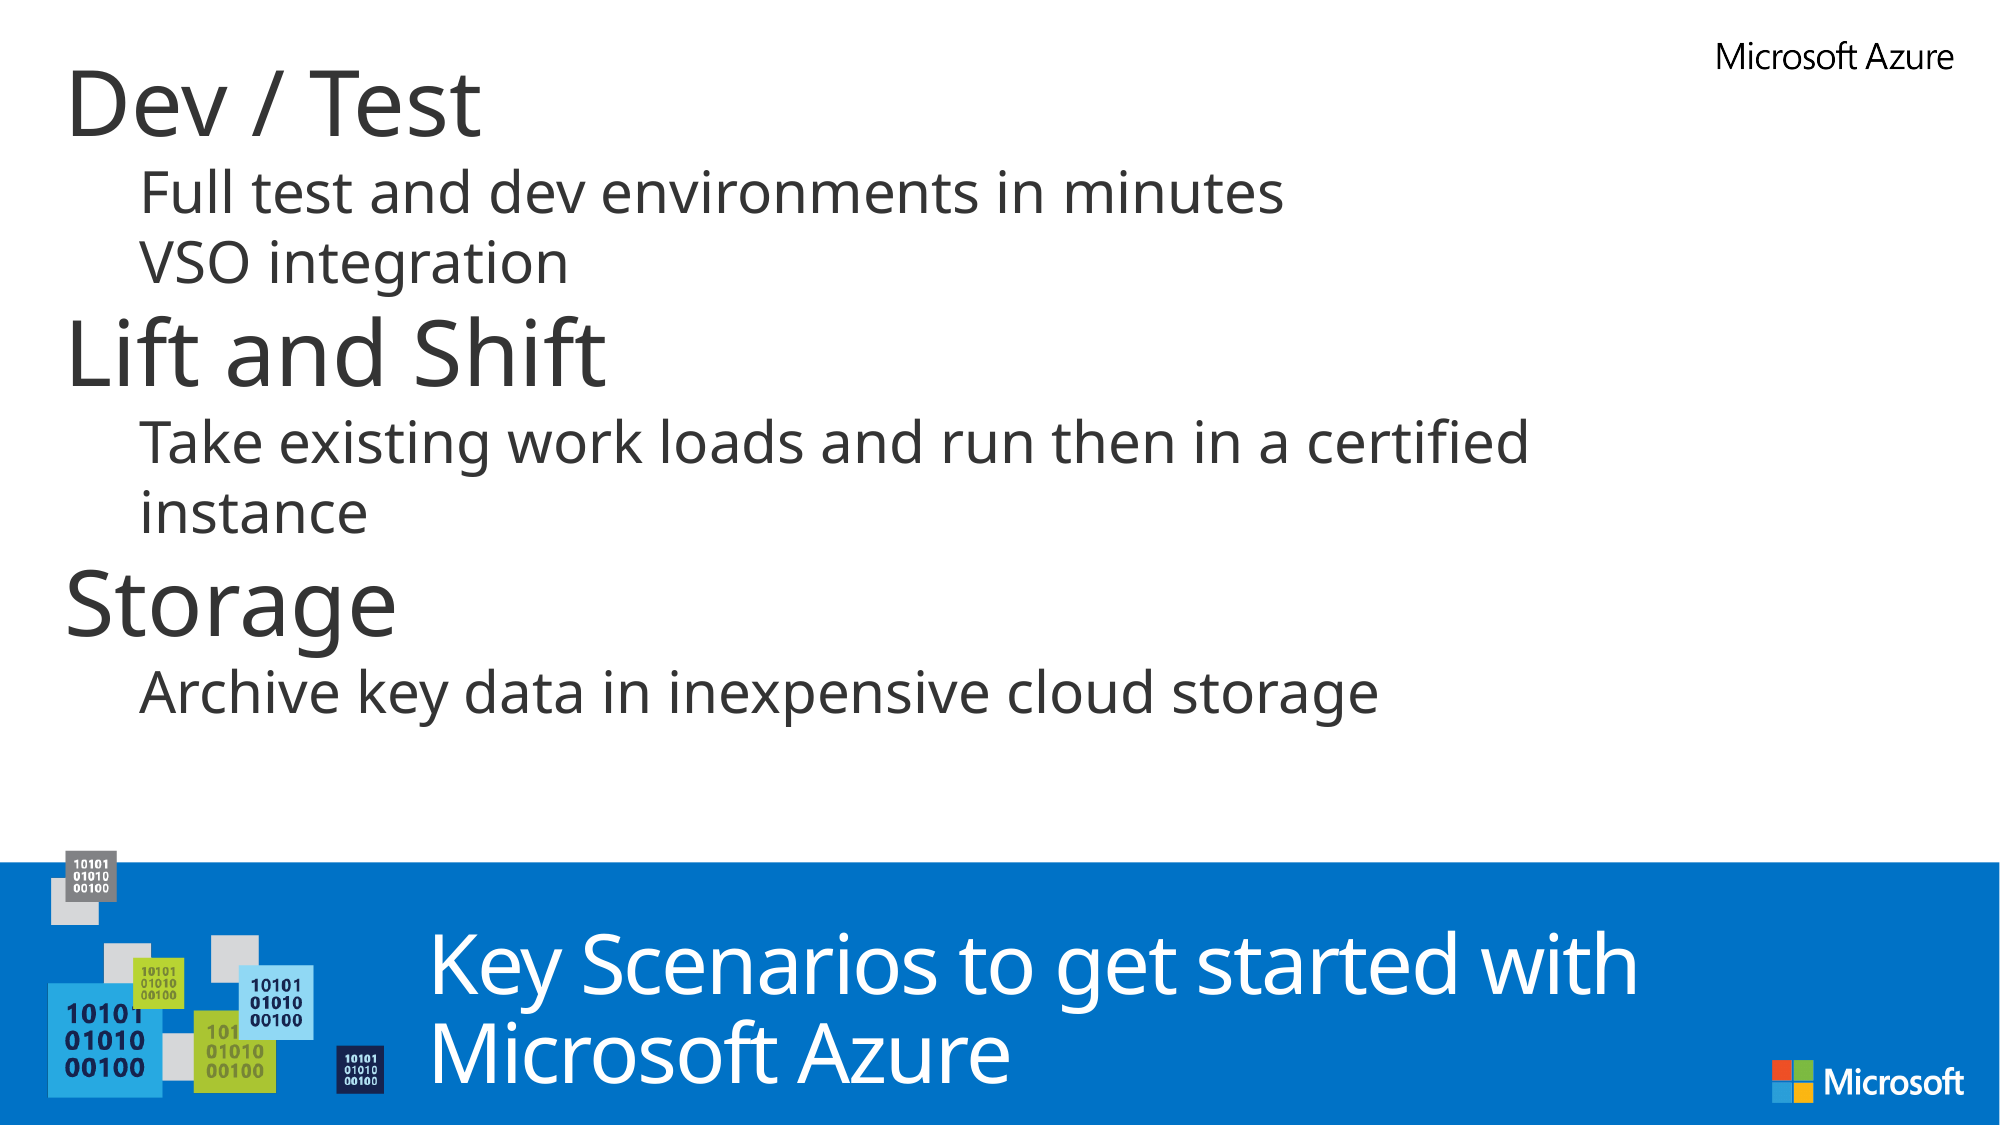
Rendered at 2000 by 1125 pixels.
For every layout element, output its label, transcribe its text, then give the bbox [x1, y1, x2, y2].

list Dev / Test Full test and dev environments in minutes VSO integration Lift and Shift Take existing work loads and run then in a certified instance Storage Archive key data in inexpensive cloud storage [49, 37, 1686, 484]
picture [1772, 1060, 1964, 1103]
picture [1699, 24, 1972, 88]
title Key Scenarios to get started with Microsoft Azure [413, 914, 1737, 1066]
picture [17, 808, 463, 1125]
